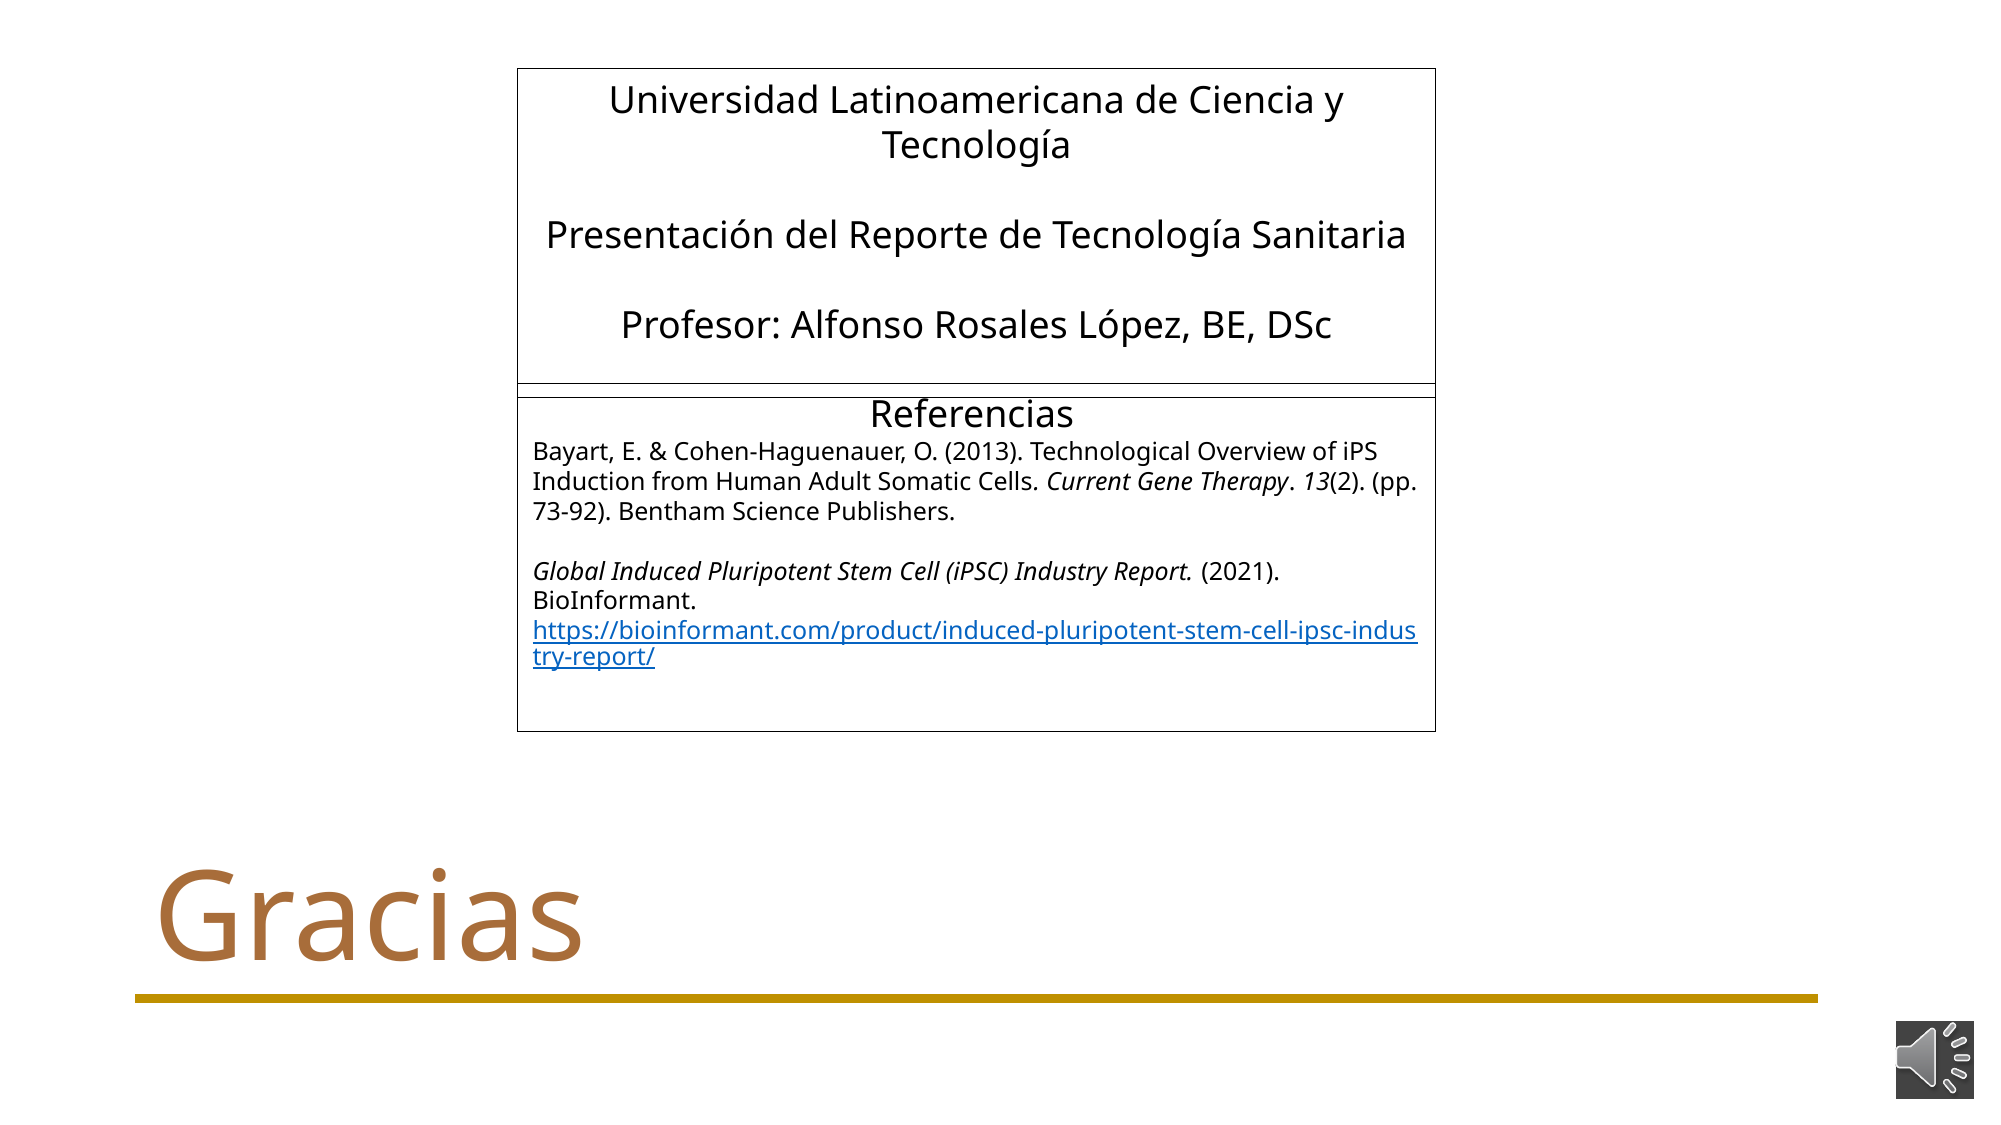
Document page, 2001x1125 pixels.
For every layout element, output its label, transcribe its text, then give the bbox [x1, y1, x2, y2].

text_box Referencias Bayart, E. & Cohen-Haguenauer, O. (2013). Technological Overview of iPS Induction from Human Adult Somatic Cells. Current Gene Therapy. 13(2). (pp. 73-92). Bentham Science Publishers. Global Induced Pluripotent Stem Cell (iPSC) Industry Report. (2021). BioInformant. https://bioinformant.com/product/induced-pluripotent-stem-cell-ipsc-industry-report/ [517, 383, 1436, 732]
text_box [135, 994, 1818, 1003]
picture [1894, 1019, 1975, 1100]
text_box Universidad Latinoamericana de Ciencia y Tecnología Presentación del Reporte de Tecnología Sanitaria Profesor: Alfonso Rosales López, BE, DSc [517, 68, 1436, 383]
title Gracias [138, 526, 1864, 995]
